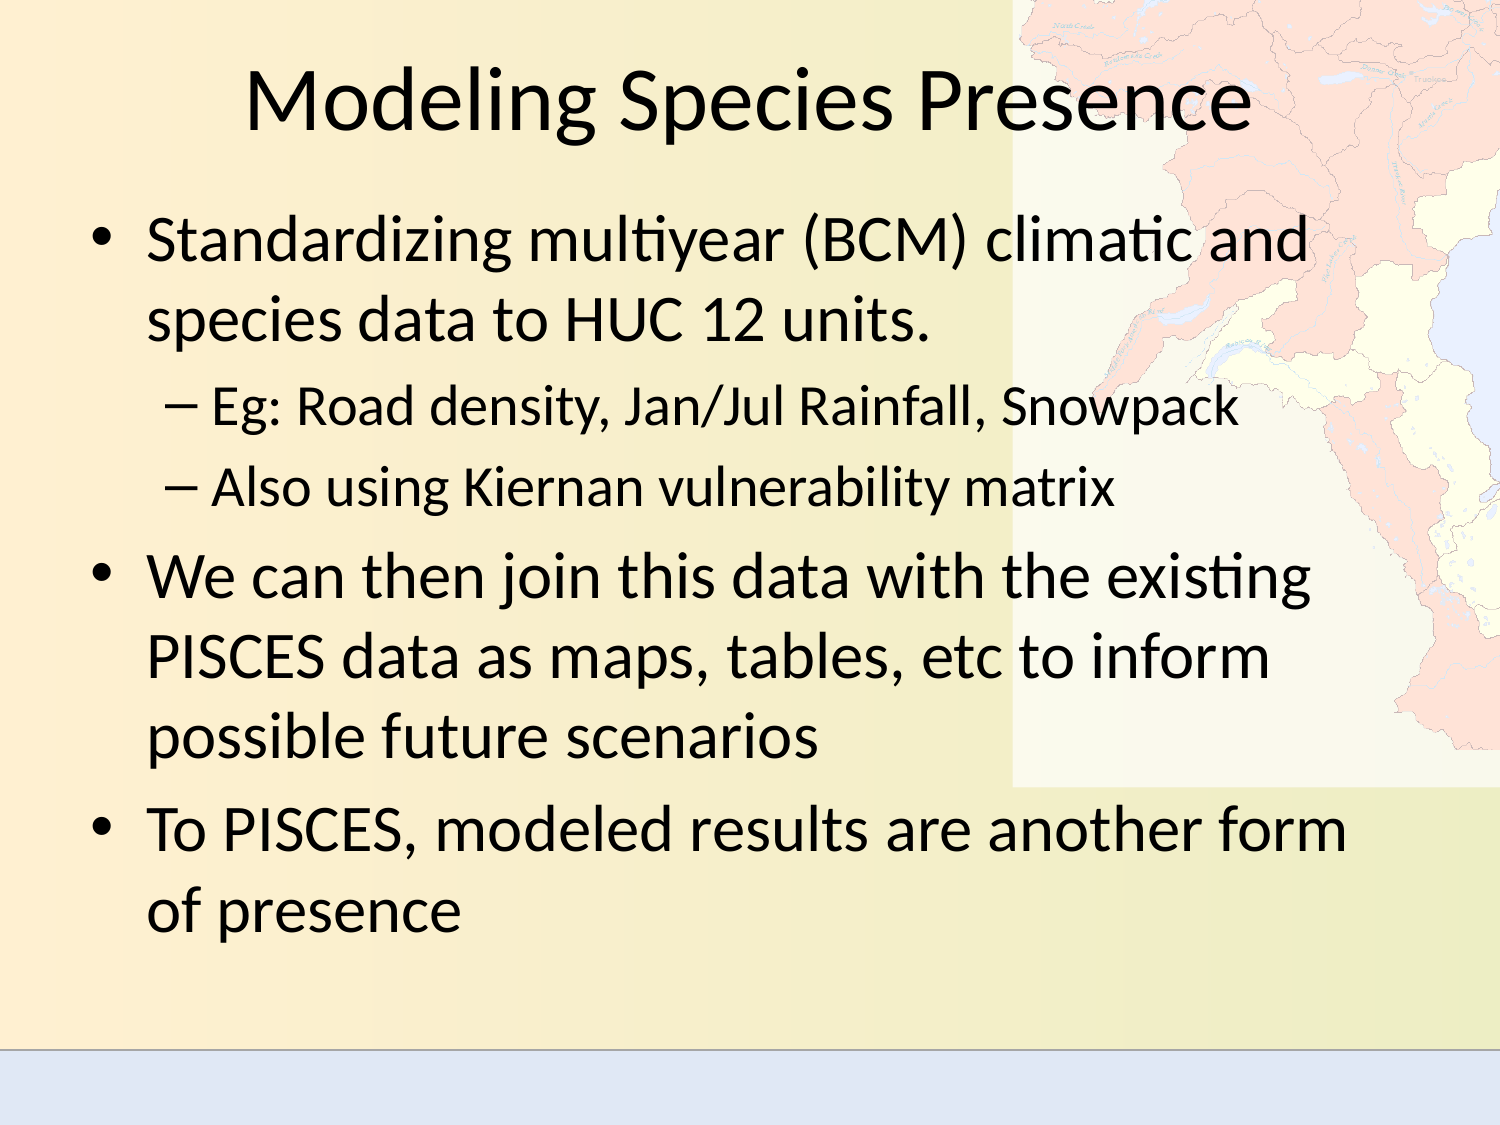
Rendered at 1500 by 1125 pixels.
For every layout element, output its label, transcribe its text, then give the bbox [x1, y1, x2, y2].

list Standardizing multiyear (BCM) climatic and species data to HUC 12 units. Eg: Road density, Jan/Jul Rainfall, Snowpack Also using Kiernan vulnerability matrix We can then join this data with the existing PISCES data as maps, tables, etc to inform possible future scenarios To PISCES, modeled results are another form of presence [75, 187, 1425, 1046]
title Modeling Species Presence [75, 0, 1425, 187]
